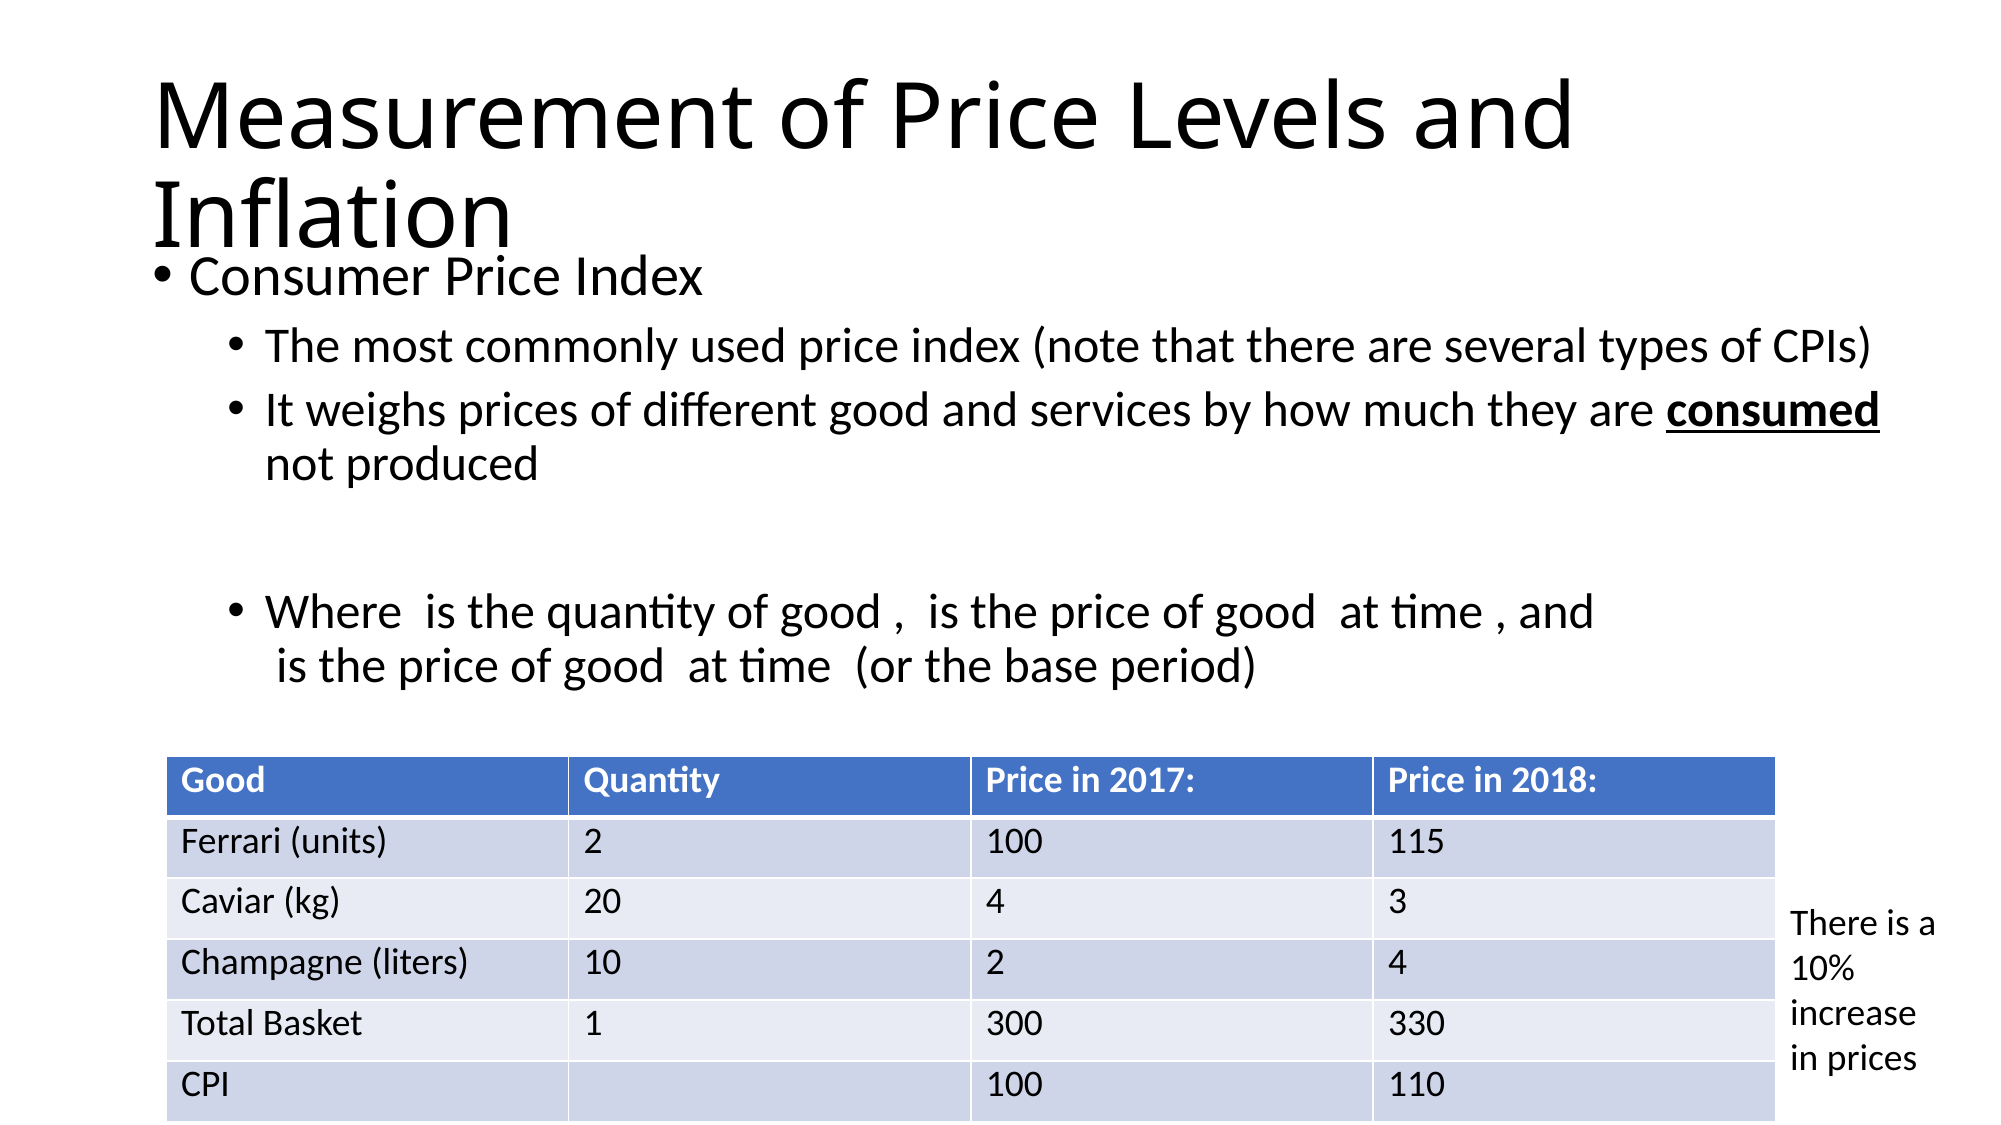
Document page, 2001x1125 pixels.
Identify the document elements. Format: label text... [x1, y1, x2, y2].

title Measurement of Price Levels and Inflation [137, 59, 1863, 278]
text_box There is a 10% increase in prices [1775, 890, 1959, 1085]
